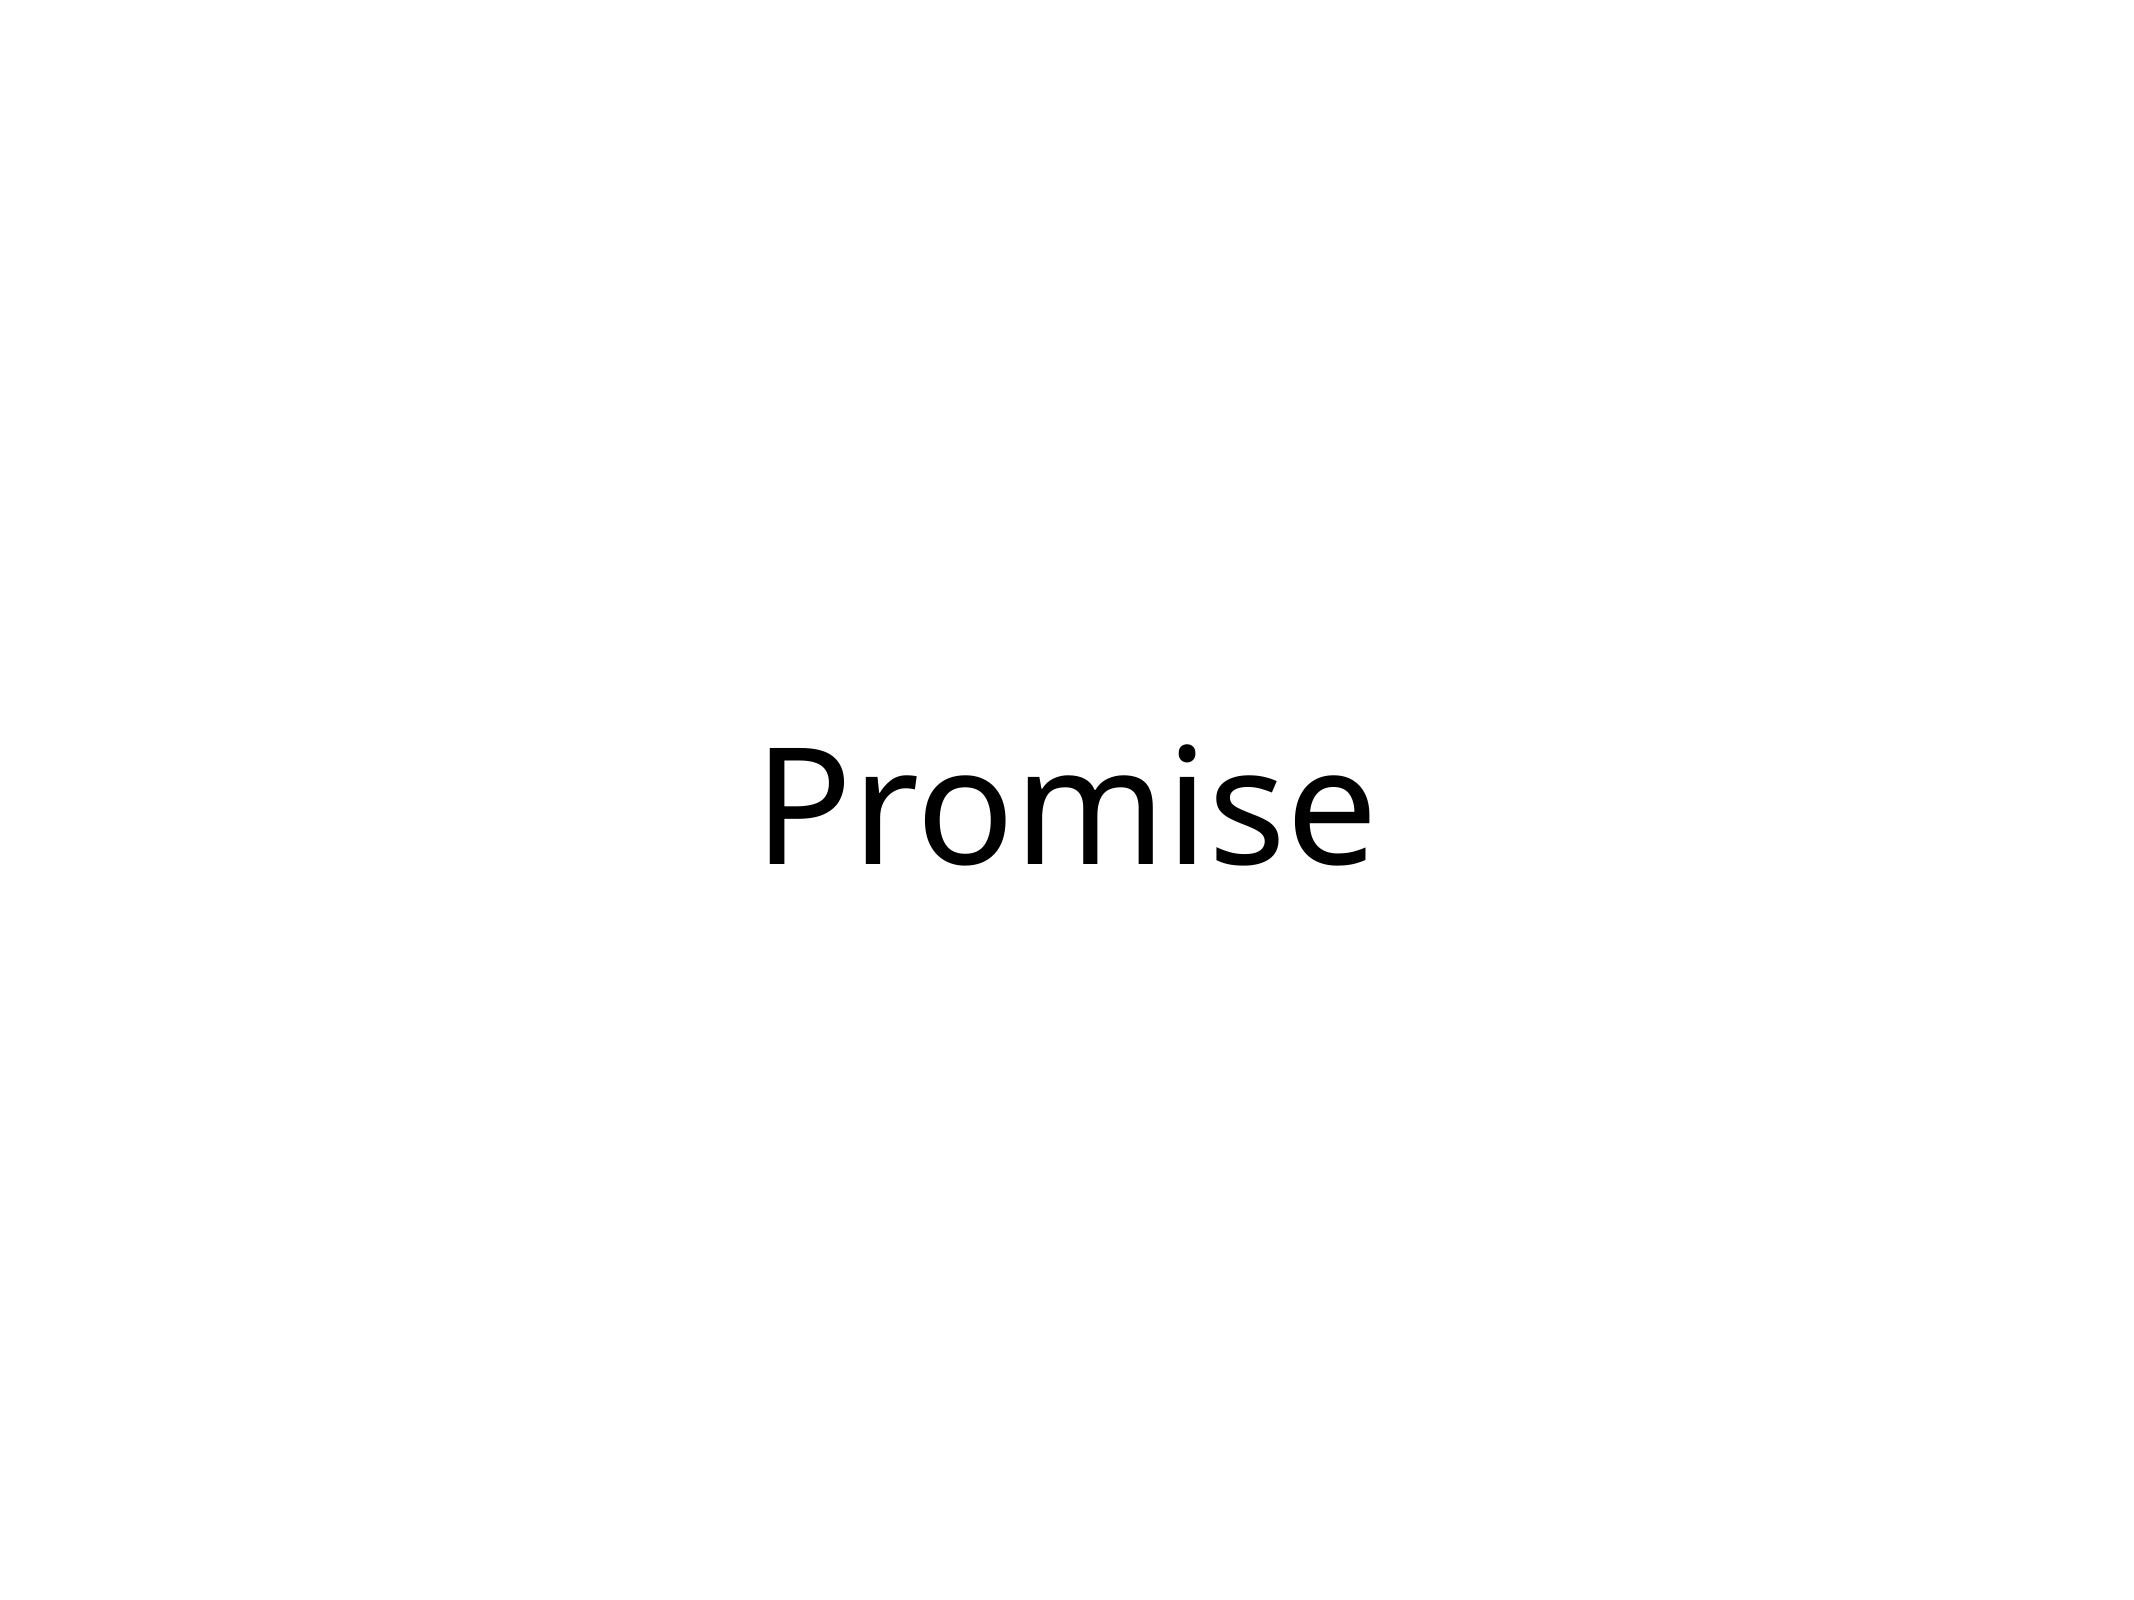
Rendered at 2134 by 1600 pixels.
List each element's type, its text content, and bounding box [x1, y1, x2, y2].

title Promise [422, 596, 1711, 1004]
